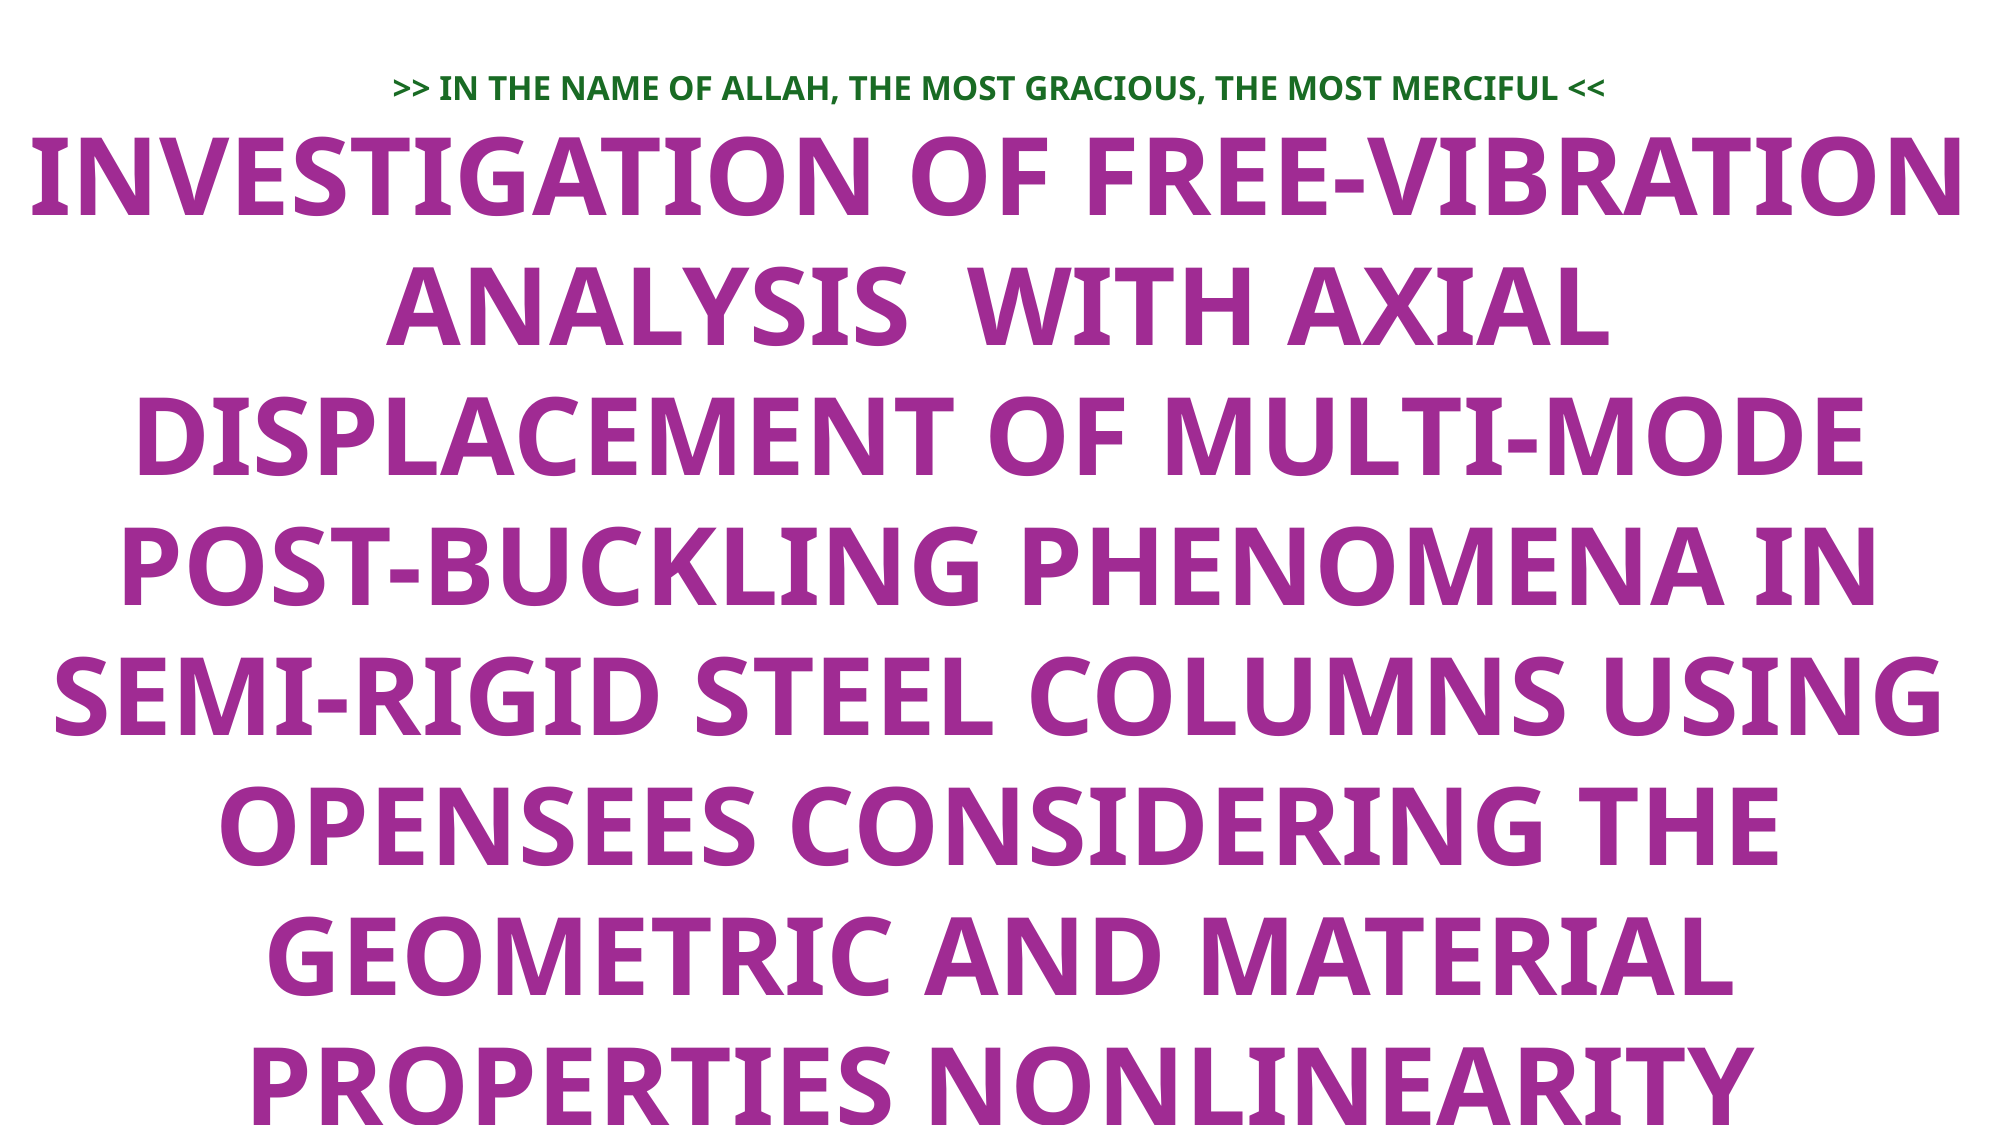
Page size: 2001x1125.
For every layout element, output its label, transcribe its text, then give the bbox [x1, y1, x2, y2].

text_box >> IN THE NAME OF ALLAH, THE MOST GRACIOUS, THE MOST MERCIFUL << INVESTIGATION OF FREE-VIBRATION ANALYSIS WITH AXIAL DISPLACEMENT OF MULTI-MODE POST-BUCKLING PHENOMENA IN SEMI-RIGID STEEL COLUMNS USING OPENSEES CONSIDERING THE GEOMETRIC AND MATERIAL PROPERTIES NONLINEARITY WRITTEN BY SALAR DELAVAR GHASHGHAEI (QASHQAI) [0, 60, 2000, 1125]
